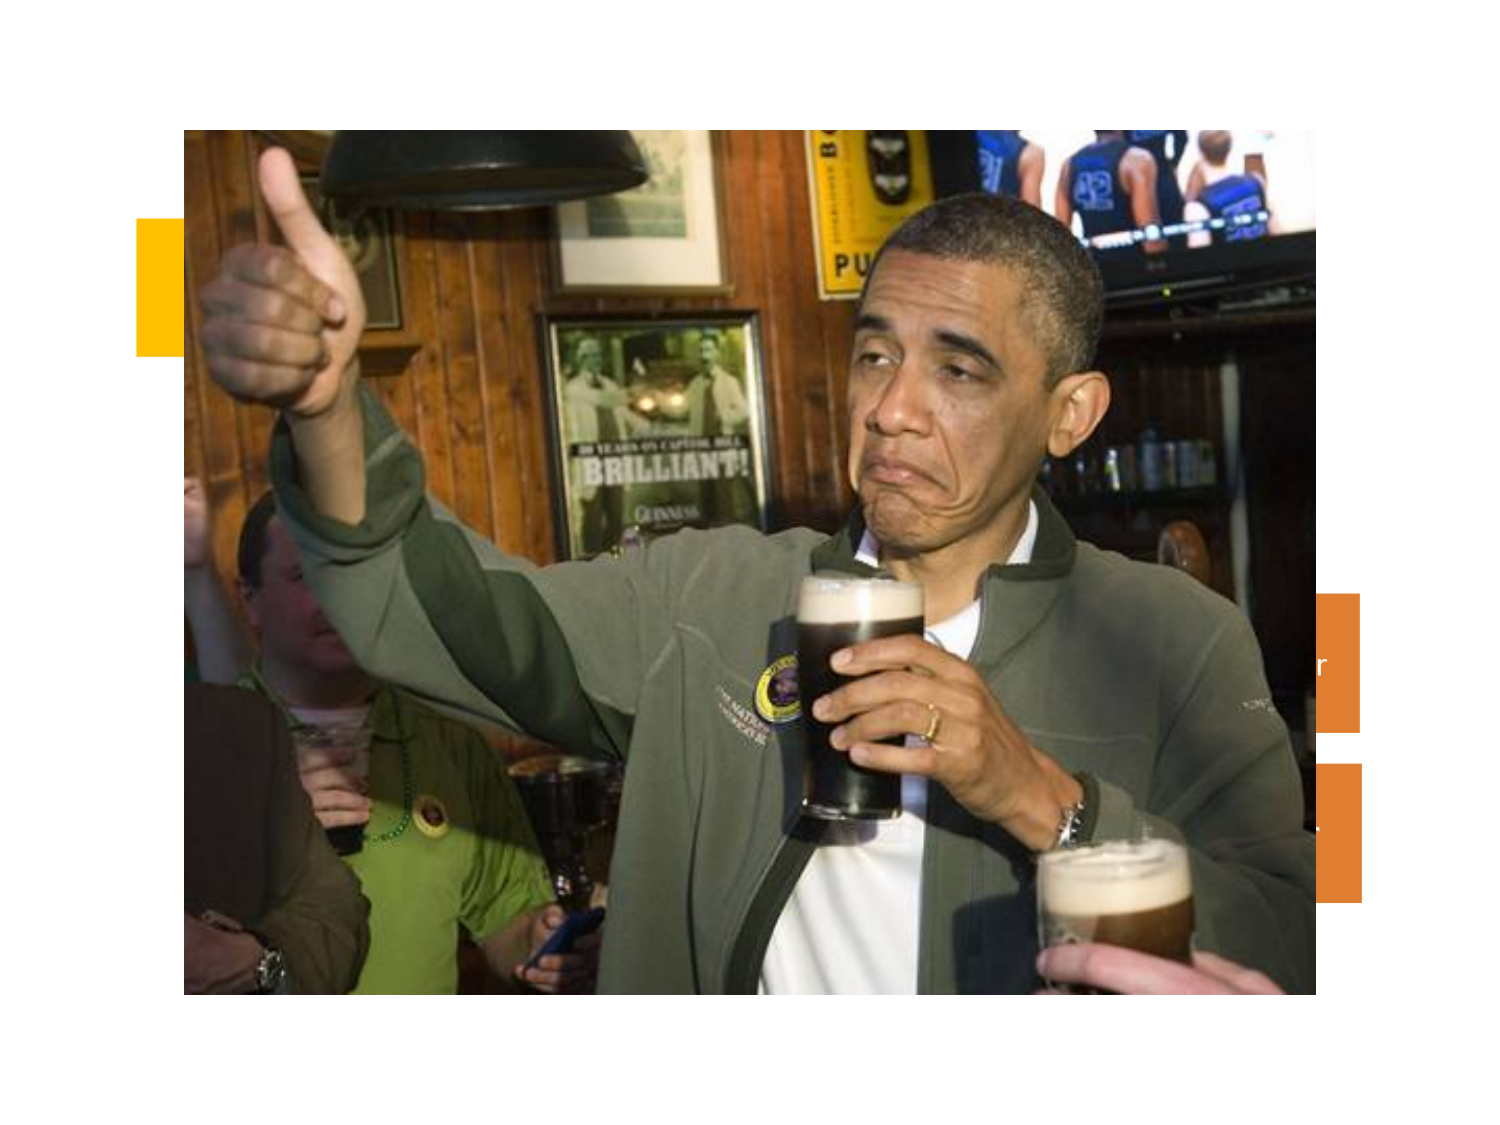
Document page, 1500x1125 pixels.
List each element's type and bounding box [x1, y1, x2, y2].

picture [115, 129, 1413, 995]
